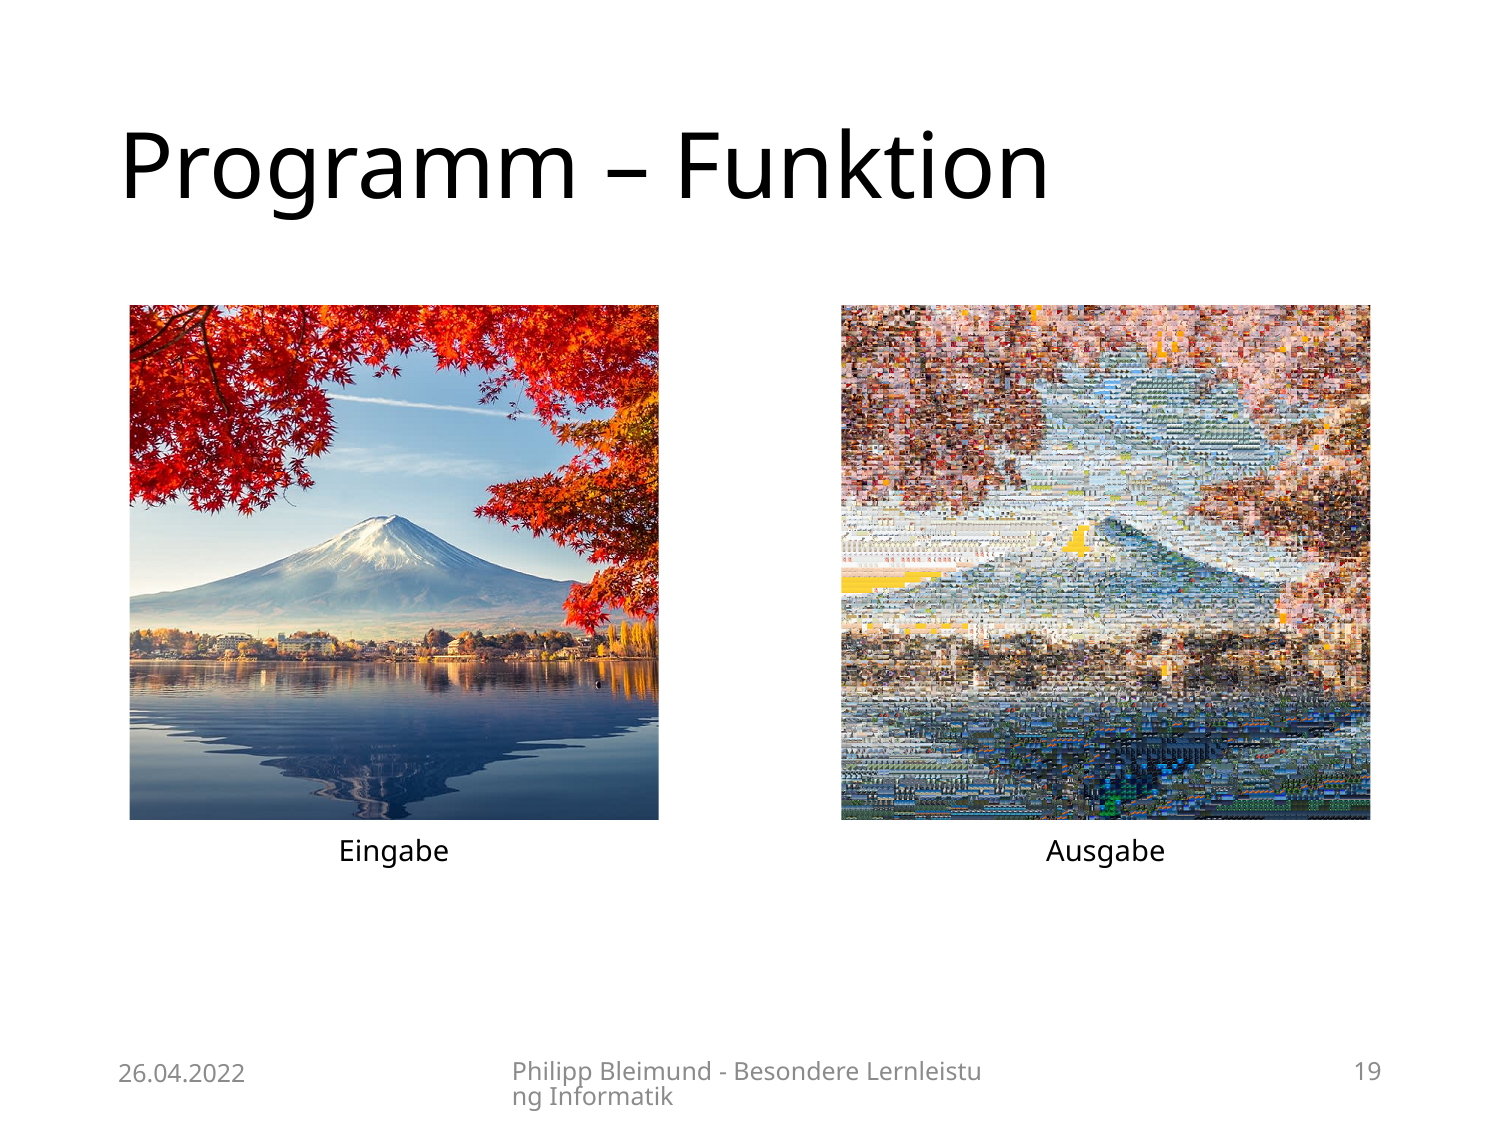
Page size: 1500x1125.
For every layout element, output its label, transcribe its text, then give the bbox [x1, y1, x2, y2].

title Programm – Funktion [103, 59, 1397, 278]
text_box Eingabe [129, 825, 659, 876]
slide_number 19 [1059, 1042, 1397, 1103]
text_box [841, 305, 1371, 820]
text_box Ausgabe [841, 825, 1371, 875]
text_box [129, 305, 659, 820]
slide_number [103, 1042, 441, 1103]
footer Philipp Bleimund - Besondere Lernleistung Informatik [496, 1042, 1004, 1103]
